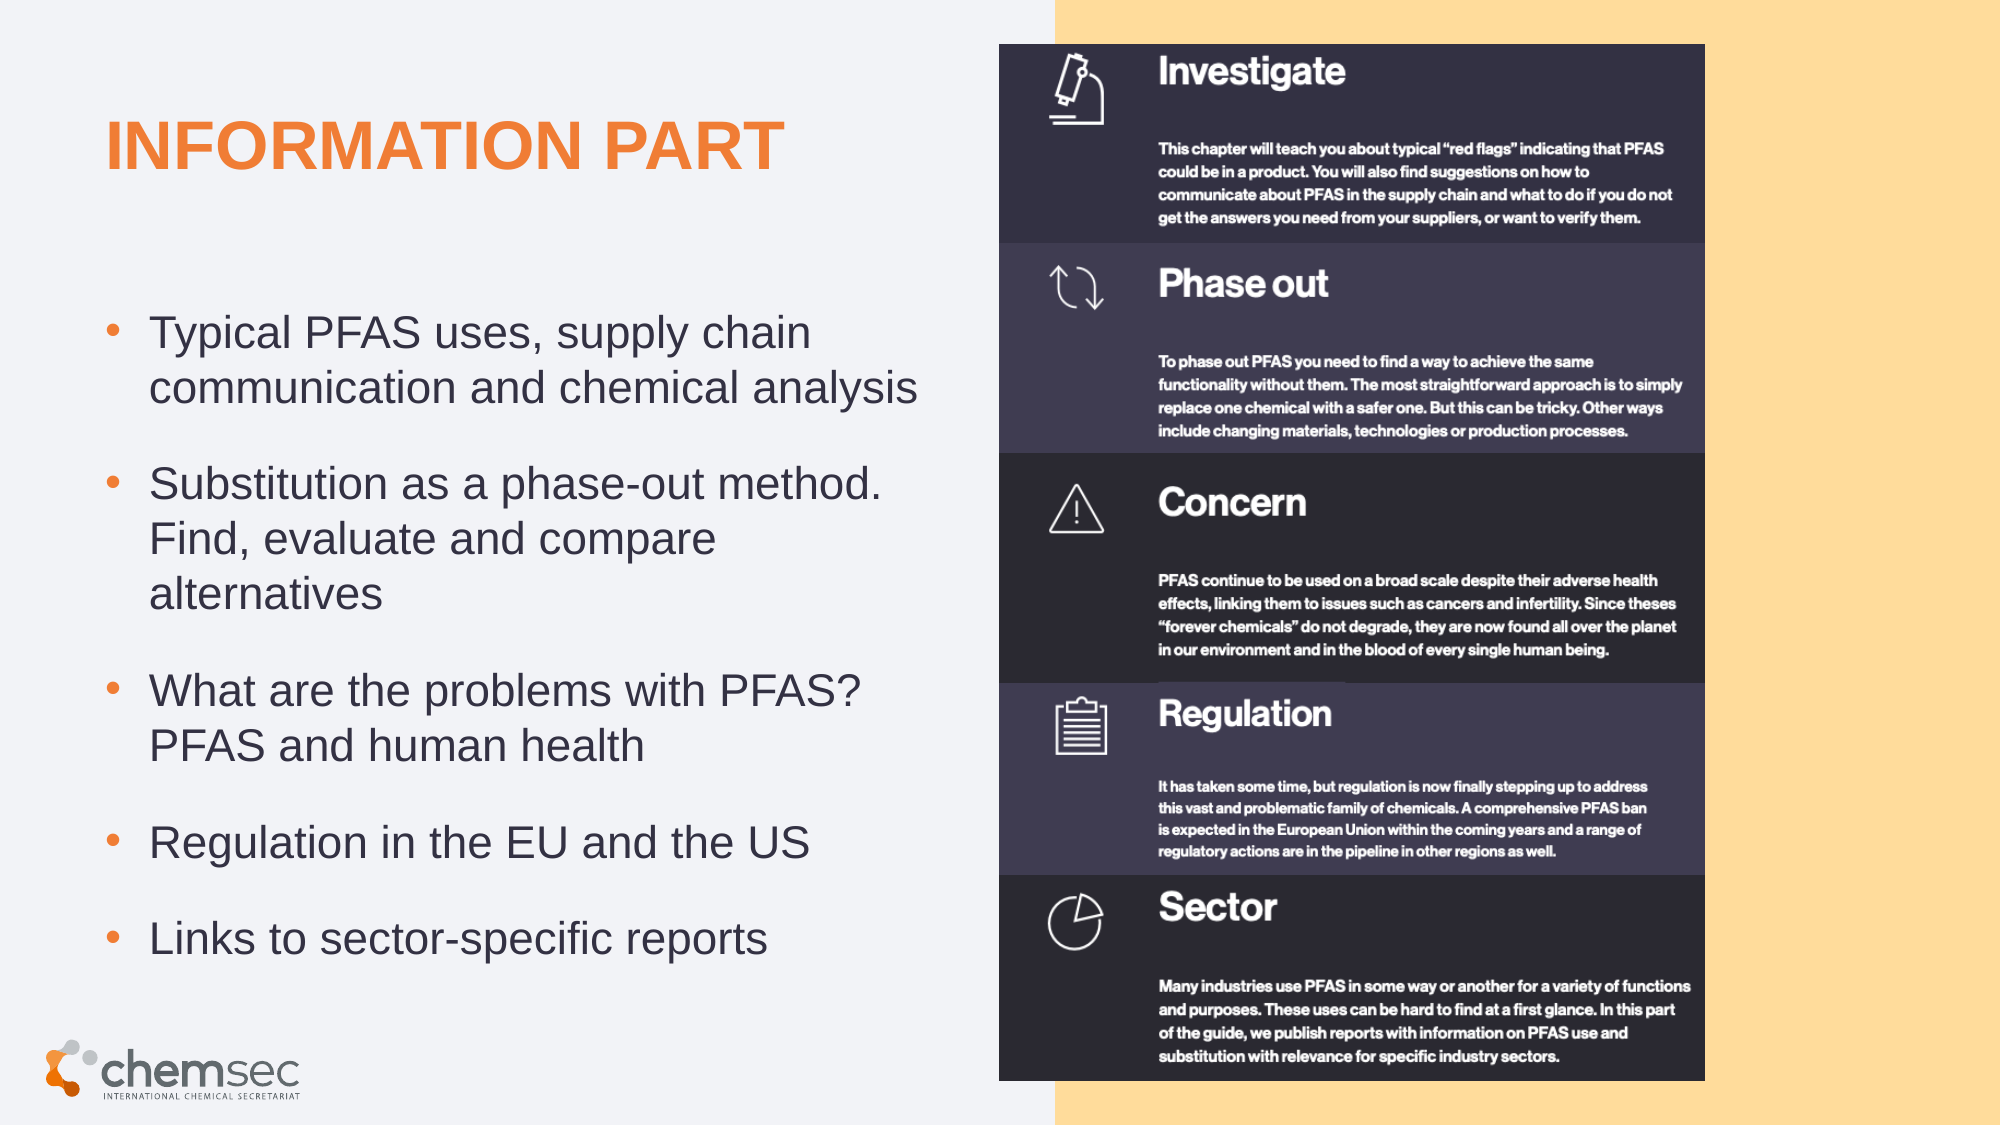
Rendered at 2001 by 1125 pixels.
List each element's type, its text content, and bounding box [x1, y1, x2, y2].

list Typical PFAS uses, supply chain communication and chemical analysis Substitution as a phase-out method. Find, evaluate and compare alternatives What are the problems with PFAS? PFAS and human health Regulation in the EU and the US Links to sector-specific reports [104, 302, 945, 1014]
title INFORMATION PART [104, 60, 945, 267]
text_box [999, 44, 1705, 1081]
